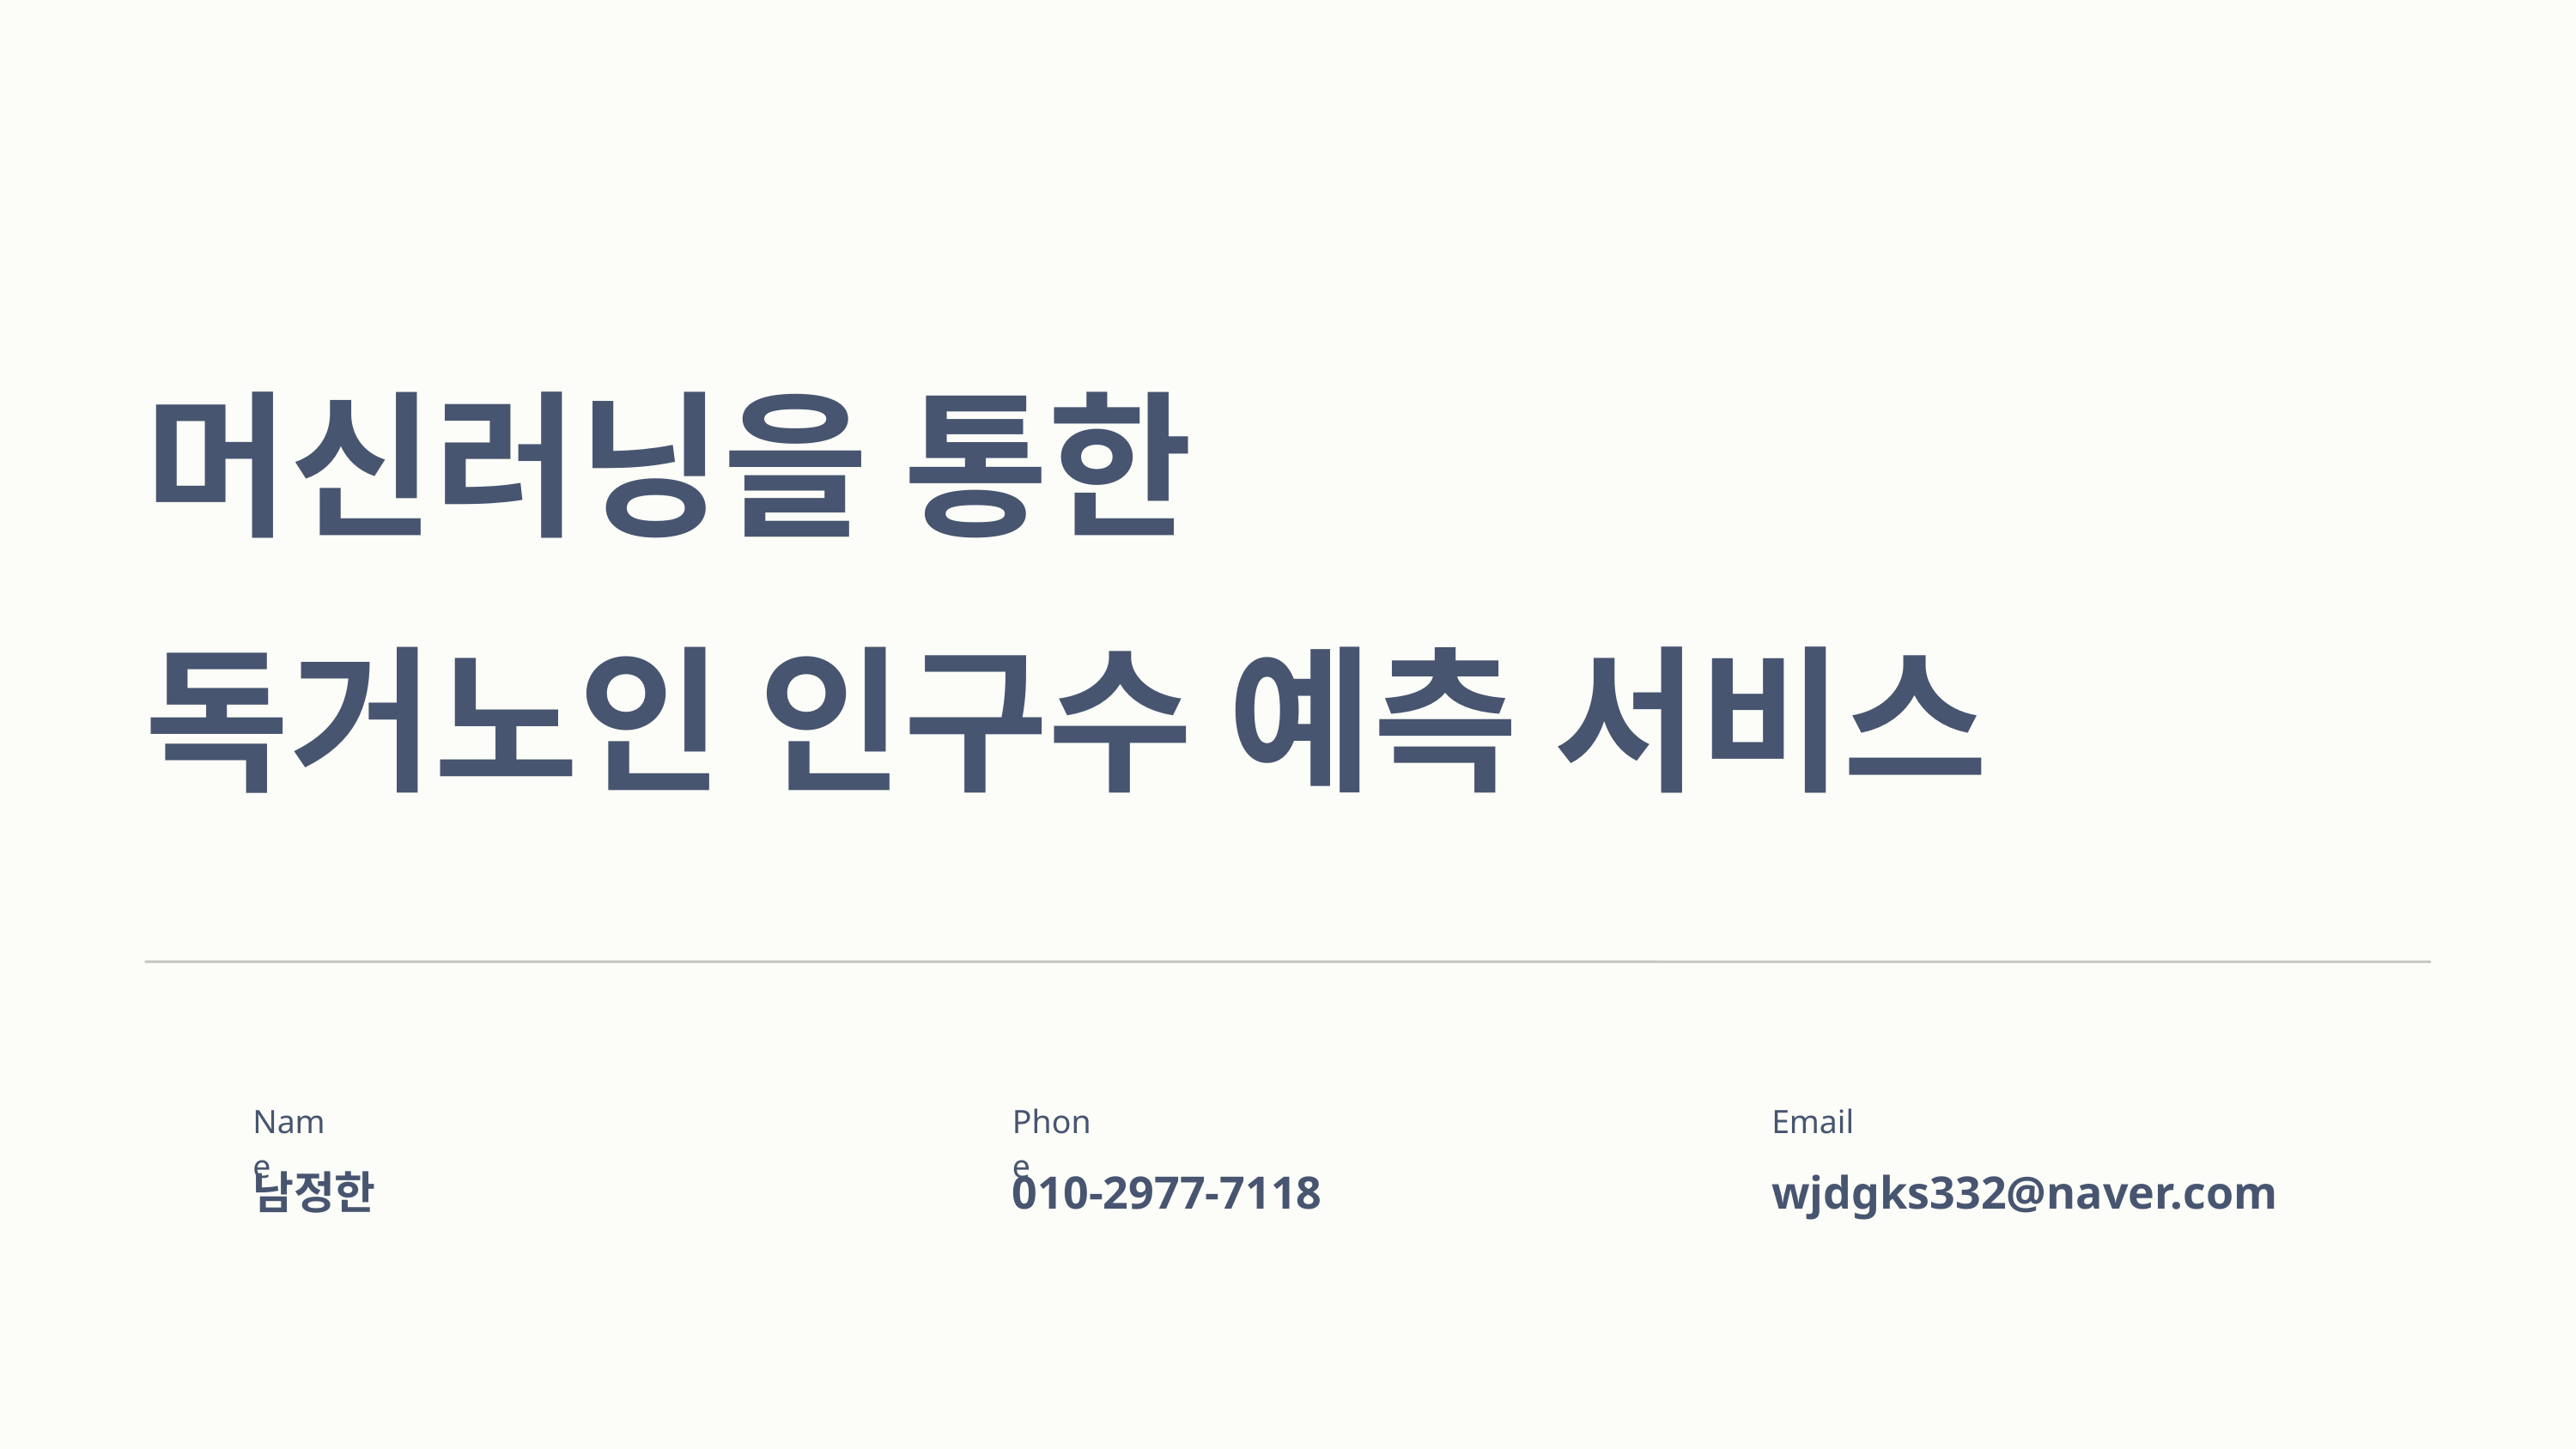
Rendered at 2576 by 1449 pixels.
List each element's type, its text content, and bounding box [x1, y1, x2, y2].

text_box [1771, 1094, 2345, 1214]
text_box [252, 1098, 578, 1214]
text_box 머신러닝을 통한 독거노인 인구수 예측 서비스 [144, 300, 2490, 811]
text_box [1012, 1098, 1338, 1214]
